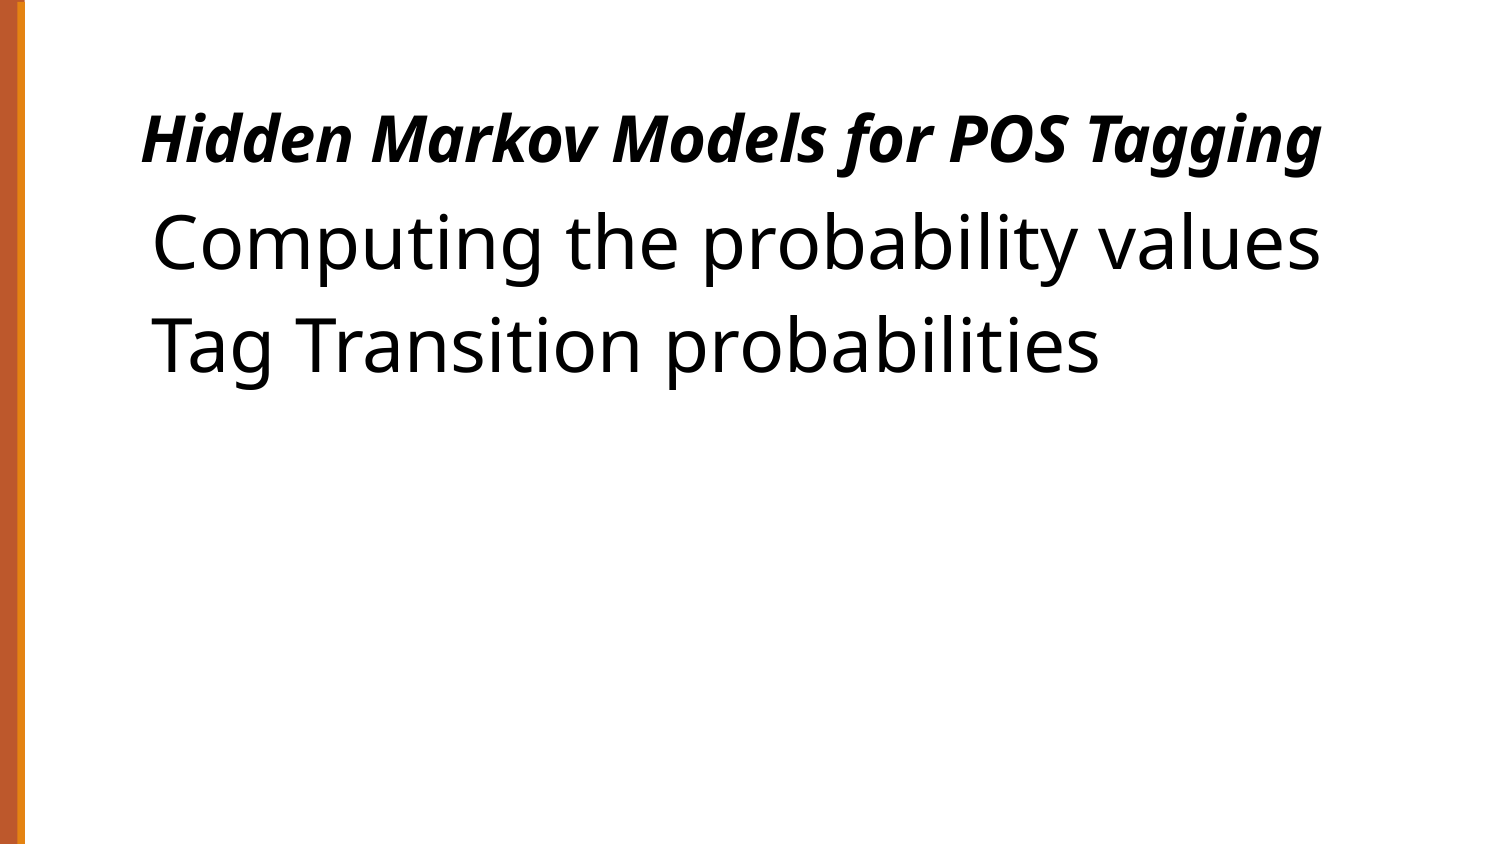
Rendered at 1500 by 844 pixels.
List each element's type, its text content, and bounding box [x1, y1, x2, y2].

list Computing the probability values Tag Transition probabilities [135, 196, 1373, 760]
title Hidden Markov Models for POS Tagging [125, 71, 1363, 184]
